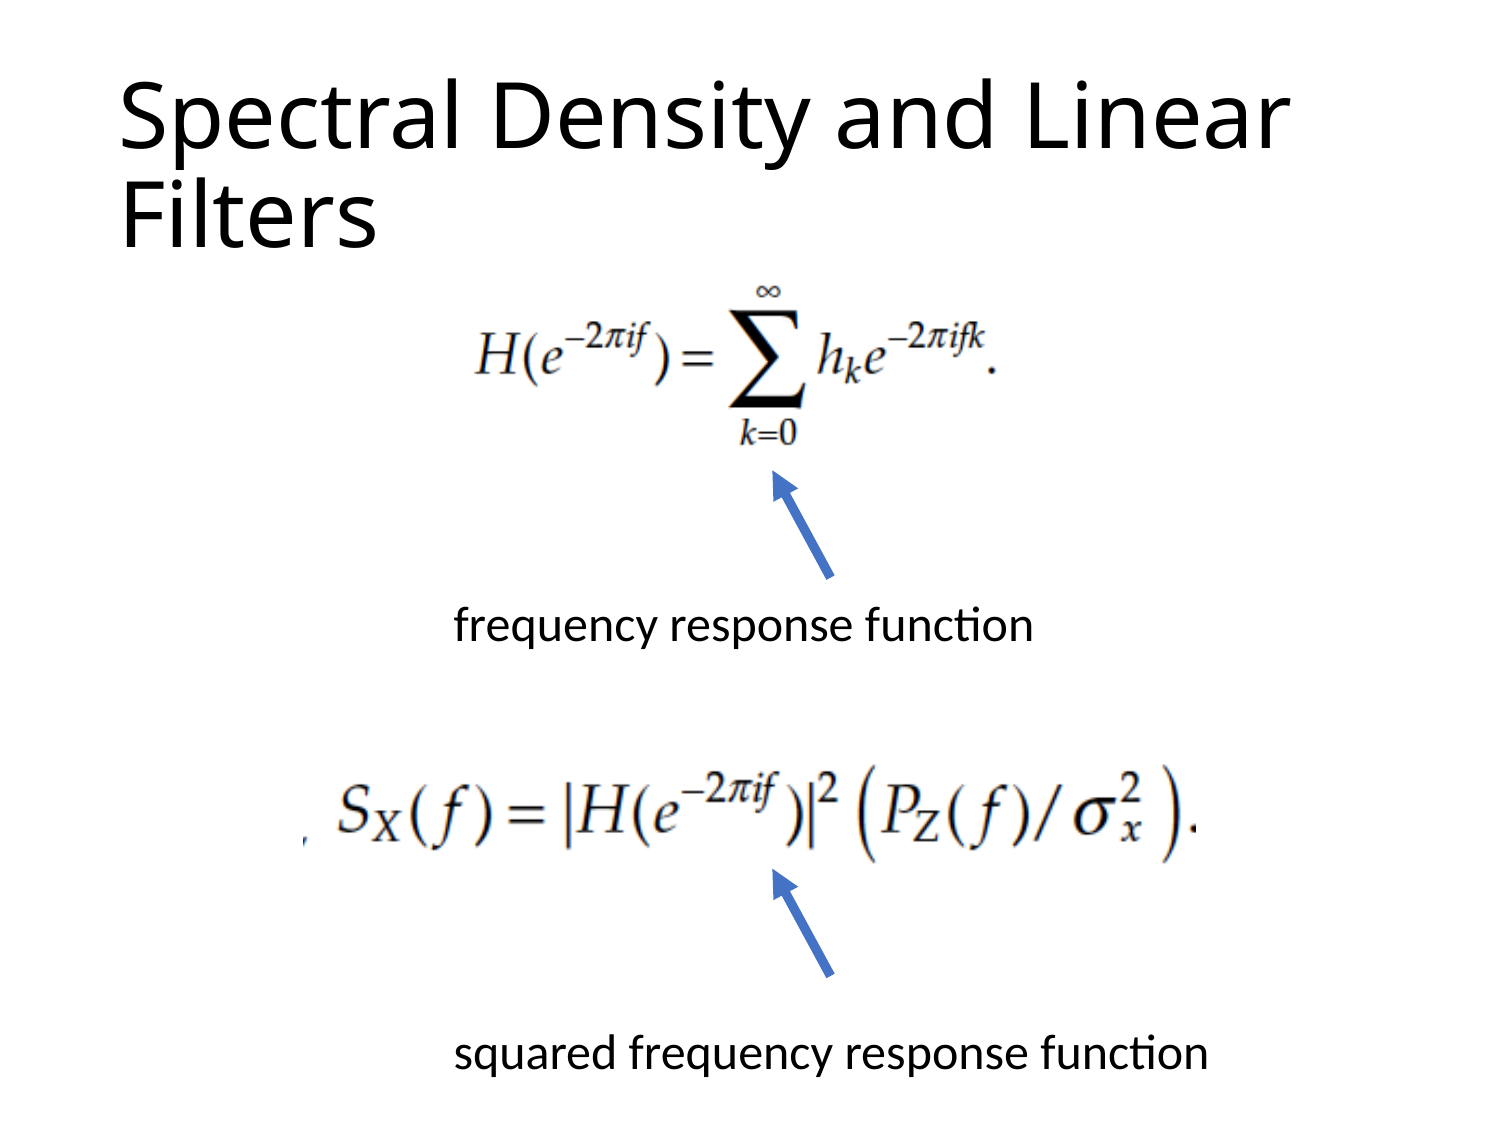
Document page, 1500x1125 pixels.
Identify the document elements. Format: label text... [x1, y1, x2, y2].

text_box squared frequency response function [438, 1011, 1243, 1087]
picture [303, 713, 1196, 892]
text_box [772, 868, 831, 976]
text_box frequency response function [438, 584, 1243, 660]
picture [432, 249, 1026, 477]
title Spectral Density and Linear Filters [103, 59, 1397, 278]
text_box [772, 470, 831, 578]
